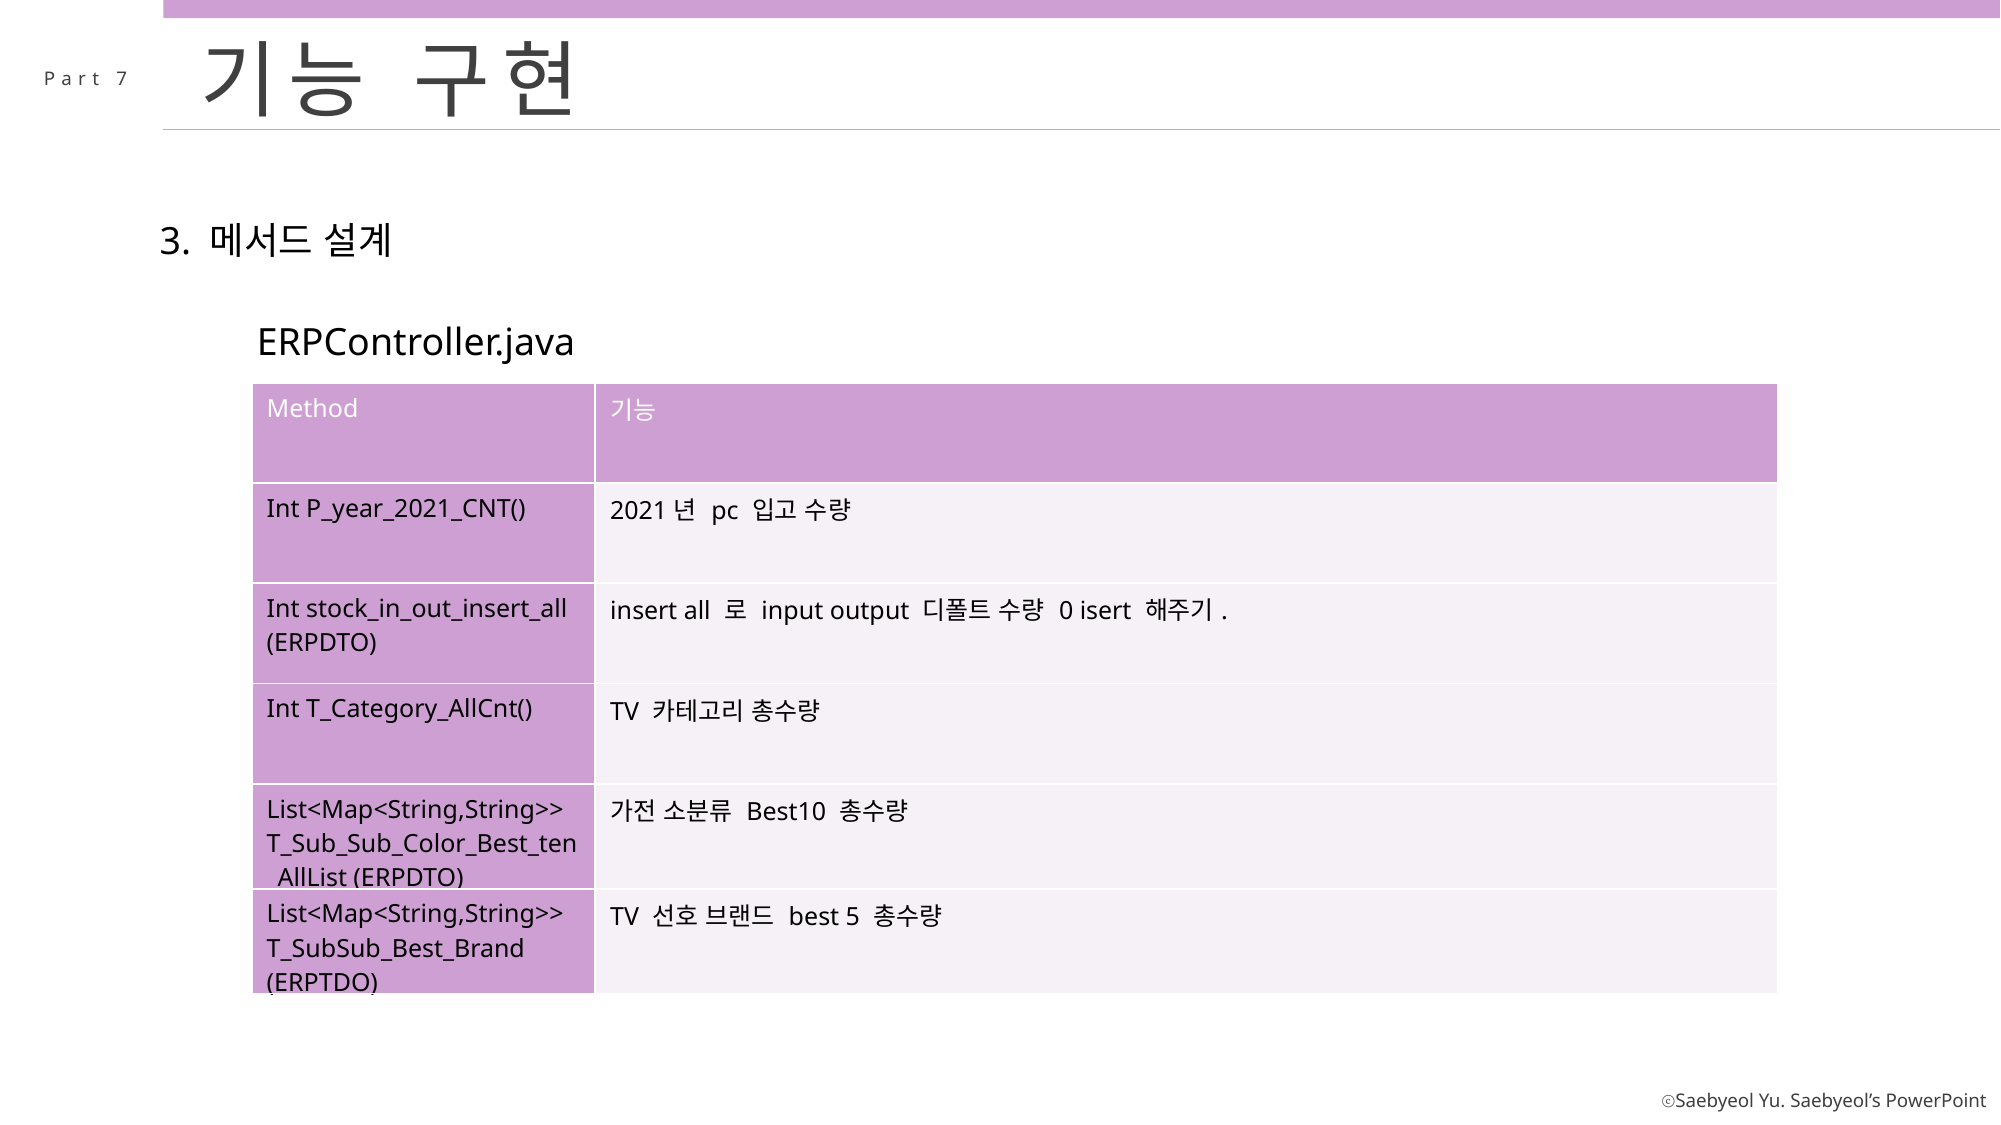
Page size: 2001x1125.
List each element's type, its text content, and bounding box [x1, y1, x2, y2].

table_cell TV 카테고리 총수량 [596, 684, 1777, 783]
table_header Method [253, 384, 594, 482]
table_cell 2021년 pc 입고 수량 [596, 484, 1777, 582]
text_box ERPController.java [242, 310, 701, 371]
table_cell TV 선호 브랜드 best 5 총수량 [596, 890, 1777, 993]
table_cell List<Map<String,String>> T_SubSub_Best_Brand (ERPTDO) [253, 890, 594, 993]
table_cell Int P_year_2021_CNT() [253, 484, 594, 582]
table_cell List<Map<String,String>> T_Sub_Sub_Color_Best_ten_AllList (ERPDTO) [253, 785, 594, 888]
table_cell Int T_Category_AllCnt() [253, 684, 594, 783]
table_cell Int stock_in_out_insert_all (ERPDTO) [253, 584, 594, 683]
table_header 기능 [596, 384, 1777, 482]
table_cell insert all 로 input output 디폴트 수량 0 isert 해주기. [596, 584, 1777, 683]
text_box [26, 0, 2000, 136]
table_cell 가전 소분류 Best10 총수량 [596, 785, 1777, 888]
text_box 3. 메서드 설계 [144, 209, 603, 270]
